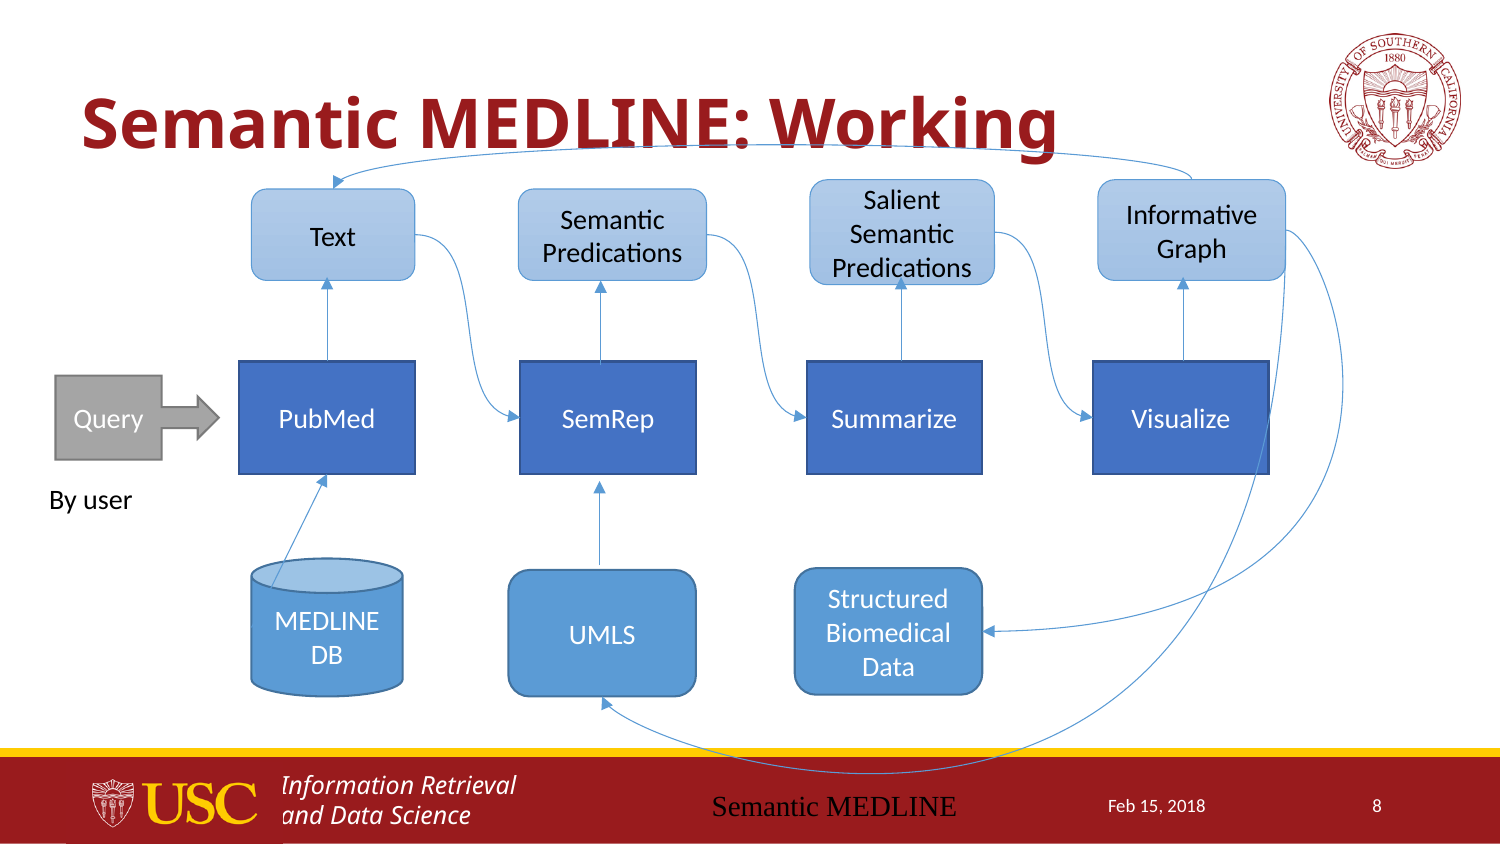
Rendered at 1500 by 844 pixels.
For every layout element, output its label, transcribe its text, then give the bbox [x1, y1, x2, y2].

picture [66, 762, 283, 844]
text_box Informative Graph [1097, 179, 1287, 230]
text_box Salient Semantic Predications [809, 179, 995, 230]
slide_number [1093, 782, 1308, 827]
text_box Query [54, 374, 221, 461]
text_box SemRep [519, 360, 602, 475]
title Semantic MEDLINE: Working [66, 44, 757, 208]
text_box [757, 0, 768, 230]
text_box PubMed [238, 360, 416, 475]
title Semantic MEDLINE: Working [768, 44, 1397, 208]
text_box By user [34, 473, 159, 523]
text_box UMLS [507, 568, 602, 698]
text_box Text [250, 188, 416, 281]
footer Semantic MEDLINE [621, 782, 1048, 827]
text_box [602, 230, 1286, 697]
text_box MEDLINEDB [250, 557, 404, 698]
slide_number 8 [1319, 782, 1397, 827]
text_box Semantic Predications [517, 188, 708, 281]
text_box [414, 234, 521, 418]
picture [1329, 33, 1461, 169]
